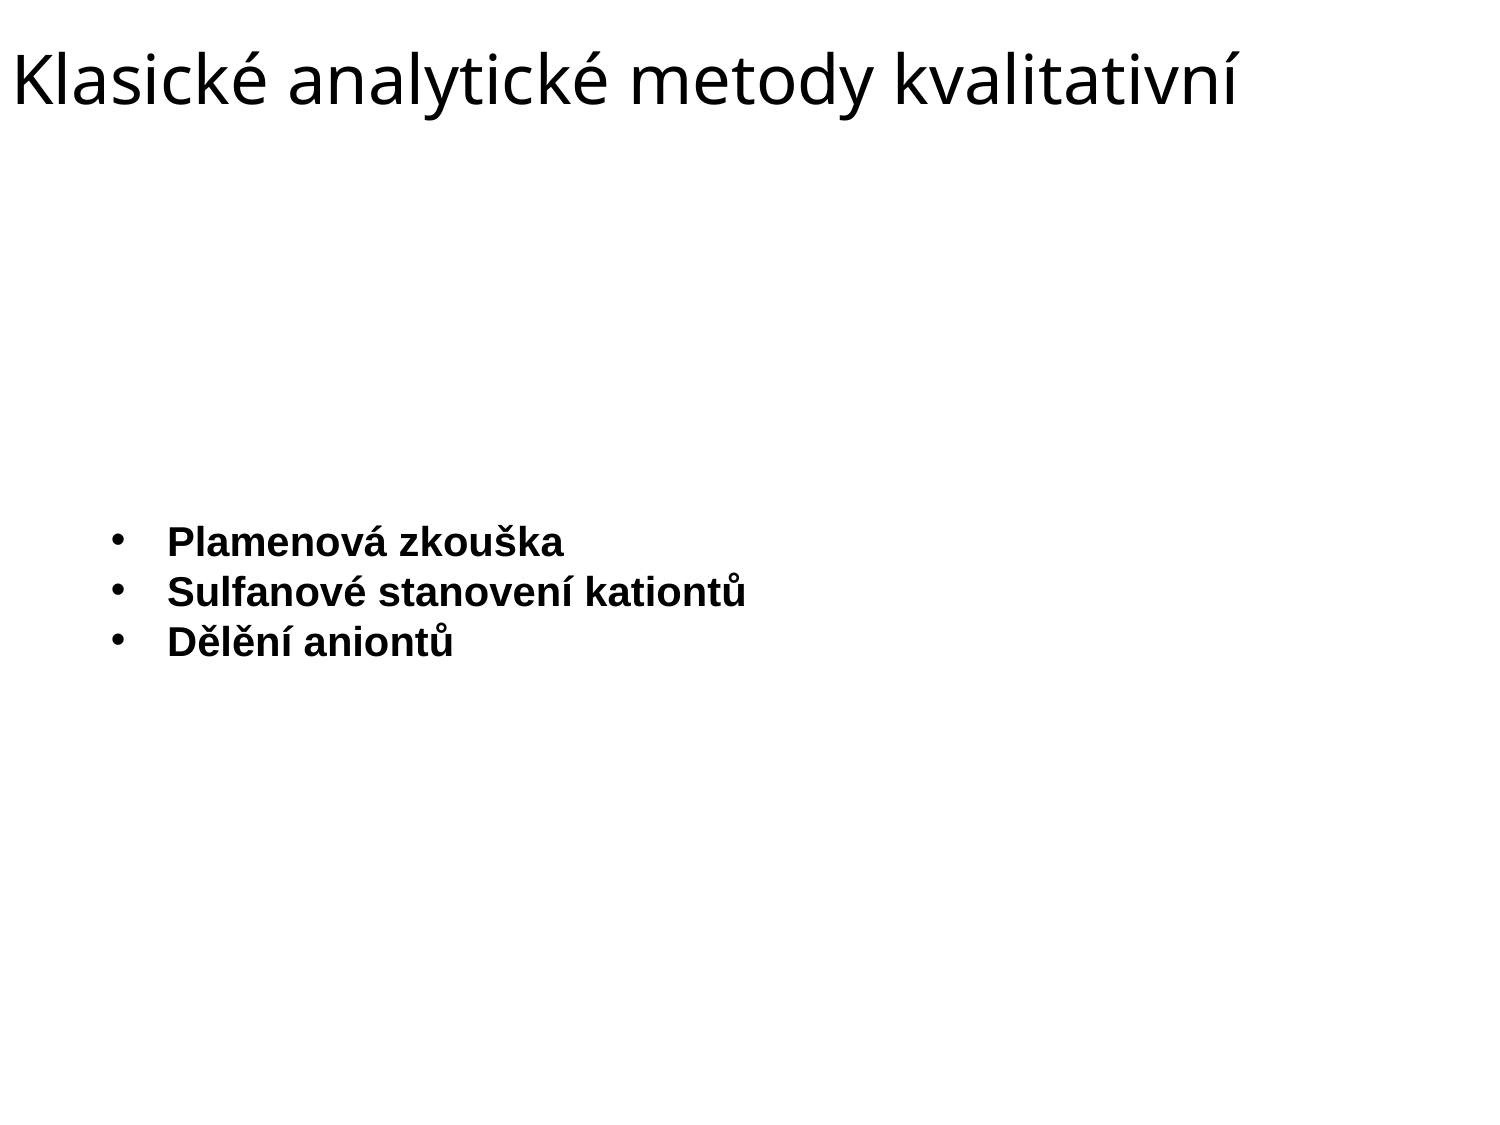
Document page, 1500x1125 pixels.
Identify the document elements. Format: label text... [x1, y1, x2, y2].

text_box Plamenová zkouška Sulfanové stanovení kationtů Dělění aniontů [96, 507, 1205, 673]
text_box Klasické analytické metody kvalitativní [0, 0, 1294, 164]
